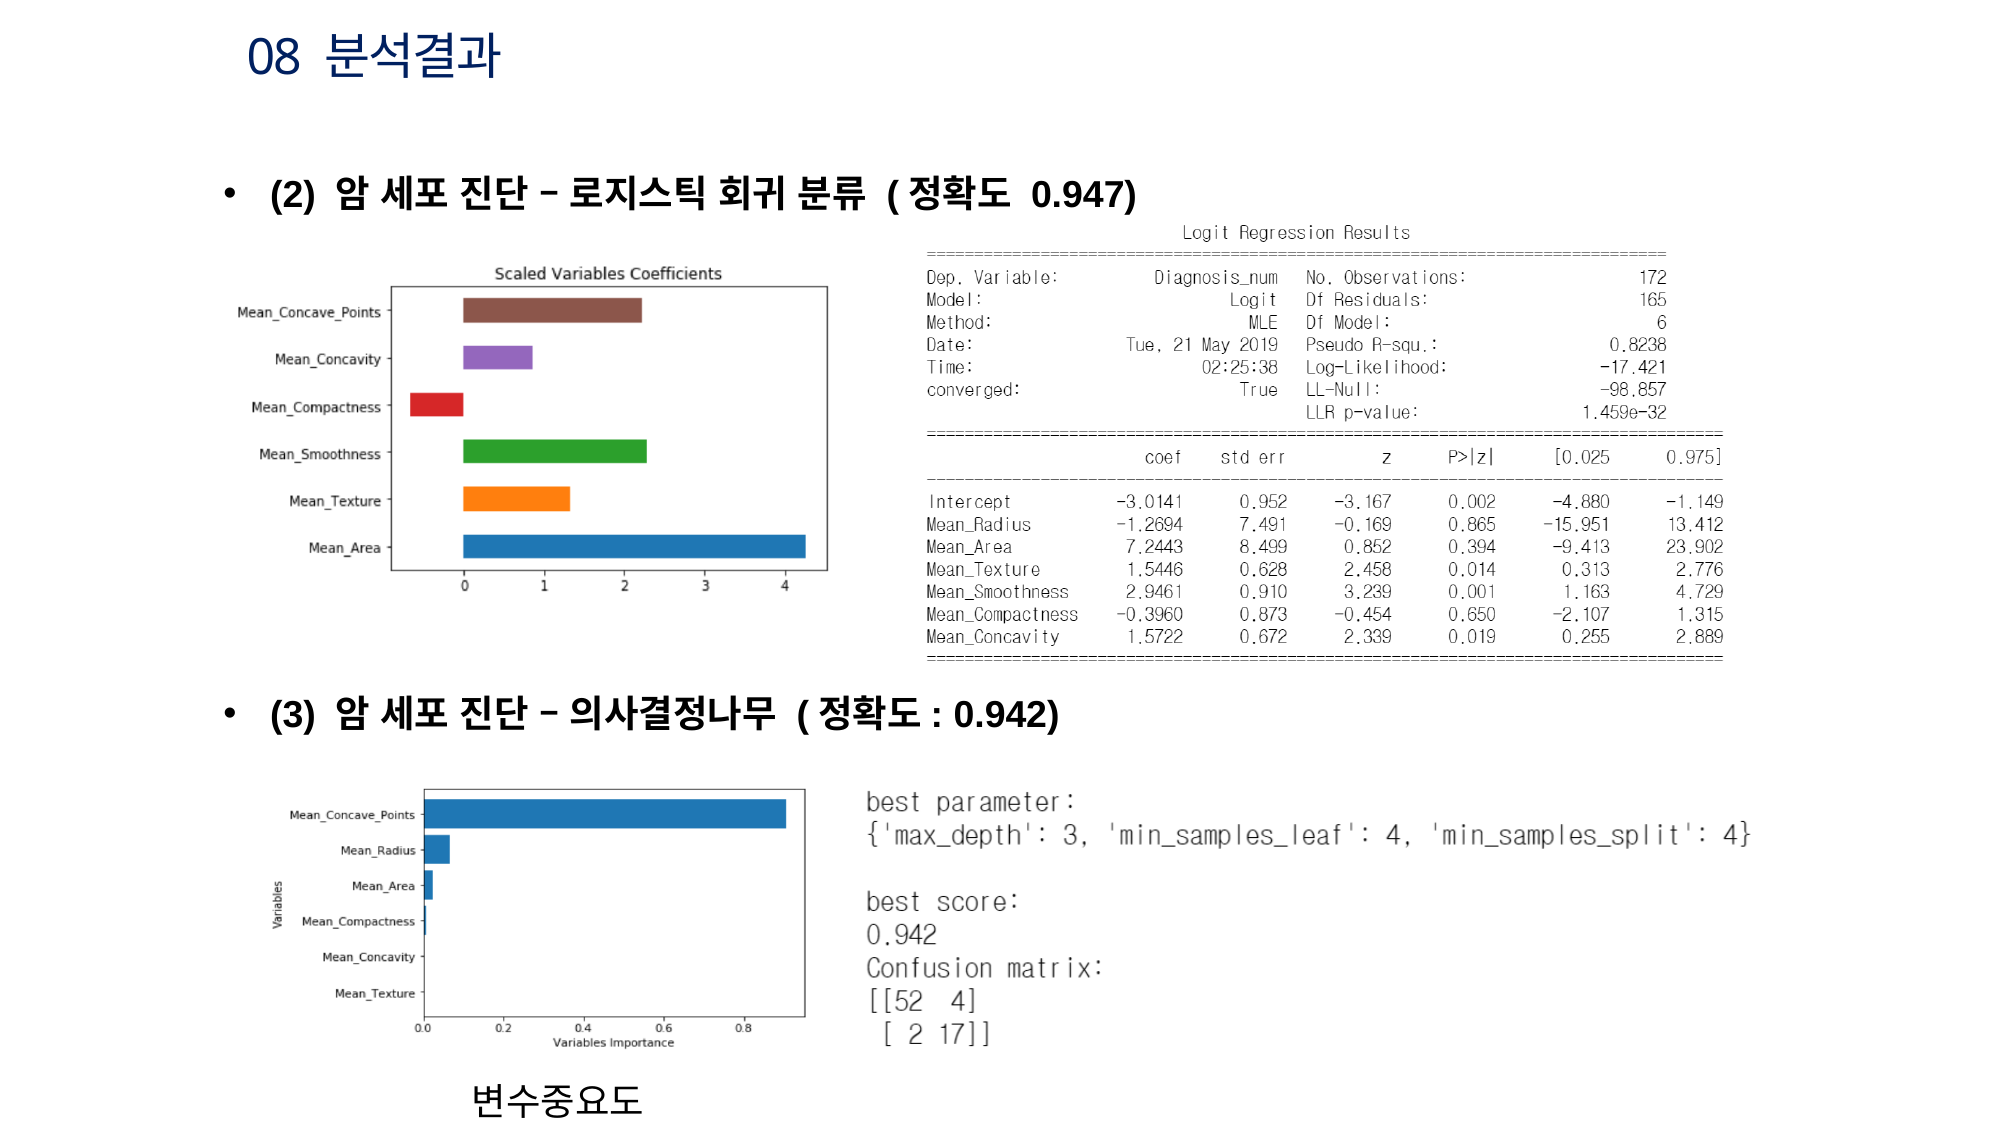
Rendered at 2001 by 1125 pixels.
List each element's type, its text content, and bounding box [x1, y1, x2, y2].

text_box (2) 암 세포 진단 – 로지스틱 회귀 분류 (정확도 0.947) (3) 암 세포 진단 – 의사결정나무 (정확도: 0.942) [208, 162, 1662, 830]
picture [919, 224, 1753, 671]
text_box 08 분석결과 [231, 16, 1508, 92]
picture [211, 255, 858, 598]
picture [858, 777, 1757, 1059]
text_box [252, 772, 843, 1125]
